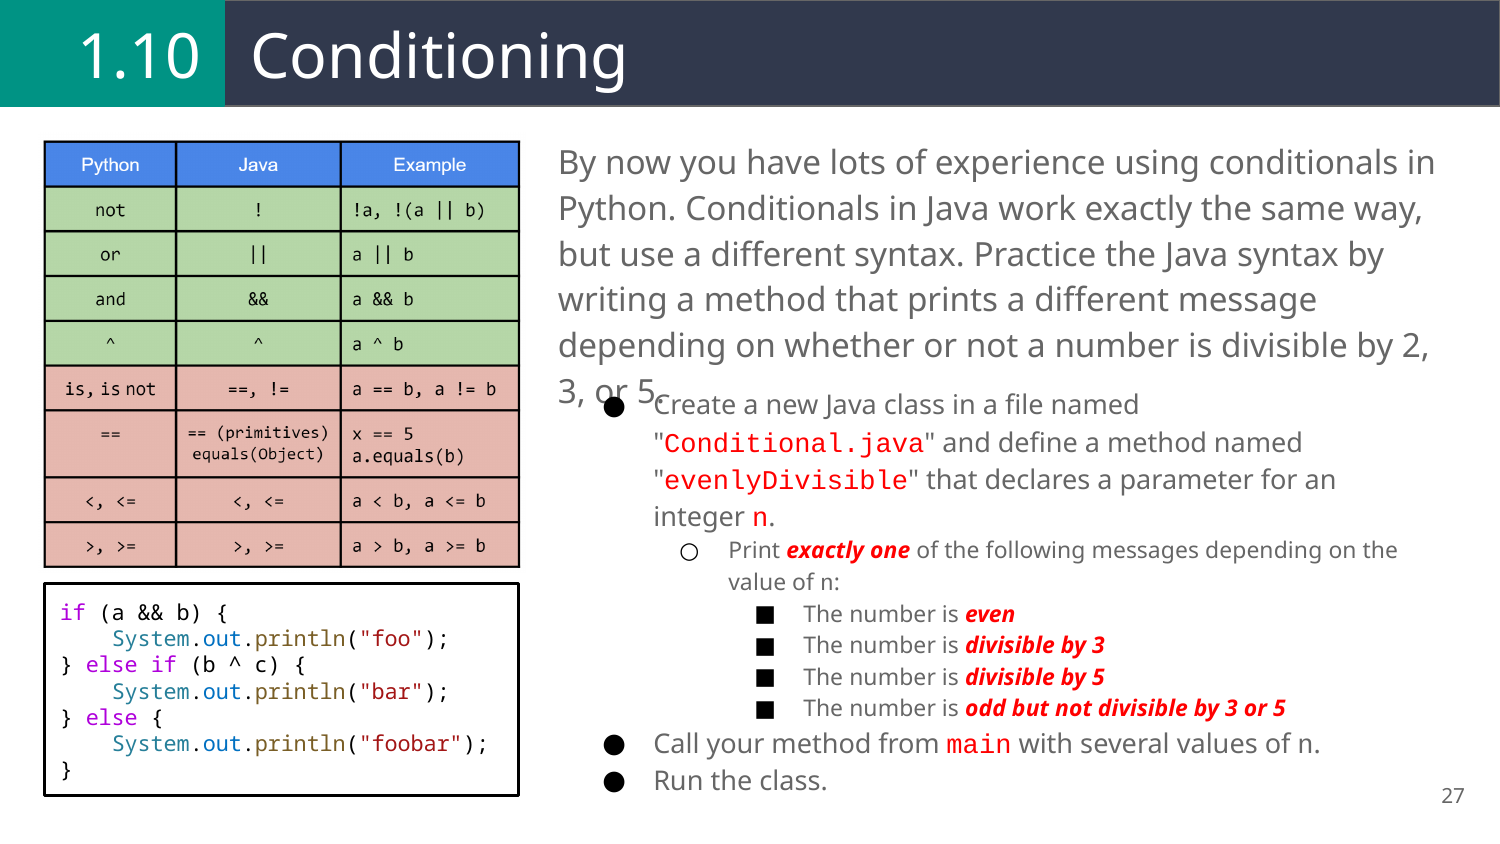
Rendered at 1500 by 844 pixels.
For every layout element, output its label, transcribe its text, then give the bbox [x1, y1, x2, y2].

slide_number ‹#› [1442, 764, 1480, 830]
title Conditioning [235, 0, 1490, 139]
list By now you have lots of experience using conditionals in Python. Conditionals in Java work exactly the same way, but use a different syntax. Practice the Java syntax by writing a method that prints a different message depending on whether or not a number is divisible by 2, 3, or 5. [542, 139, 1480, 625]
list Create a new Java class in a file named "Conditional.java" and define a method named "evenlyDivisible" that declares a parameter for an integer n. Print exactly one of the following messages depending on the value of n: The number is even The number is divisible by 3 The number is divisible by 5 The number is odd but not divisible by 3 or 5 Call your method from main with several values of n. Run the class. [563, 367, 1442, 844]
picture [37, 132, 526, 574]
text_box if (a && b) { System.out.println("foo"); } else if (b ^ c) { System.out.println("bar"); } else { System.out.println("foobar"); } [44, 583, 519, 796]
title 1.10 [10, 0, 217, 139]
